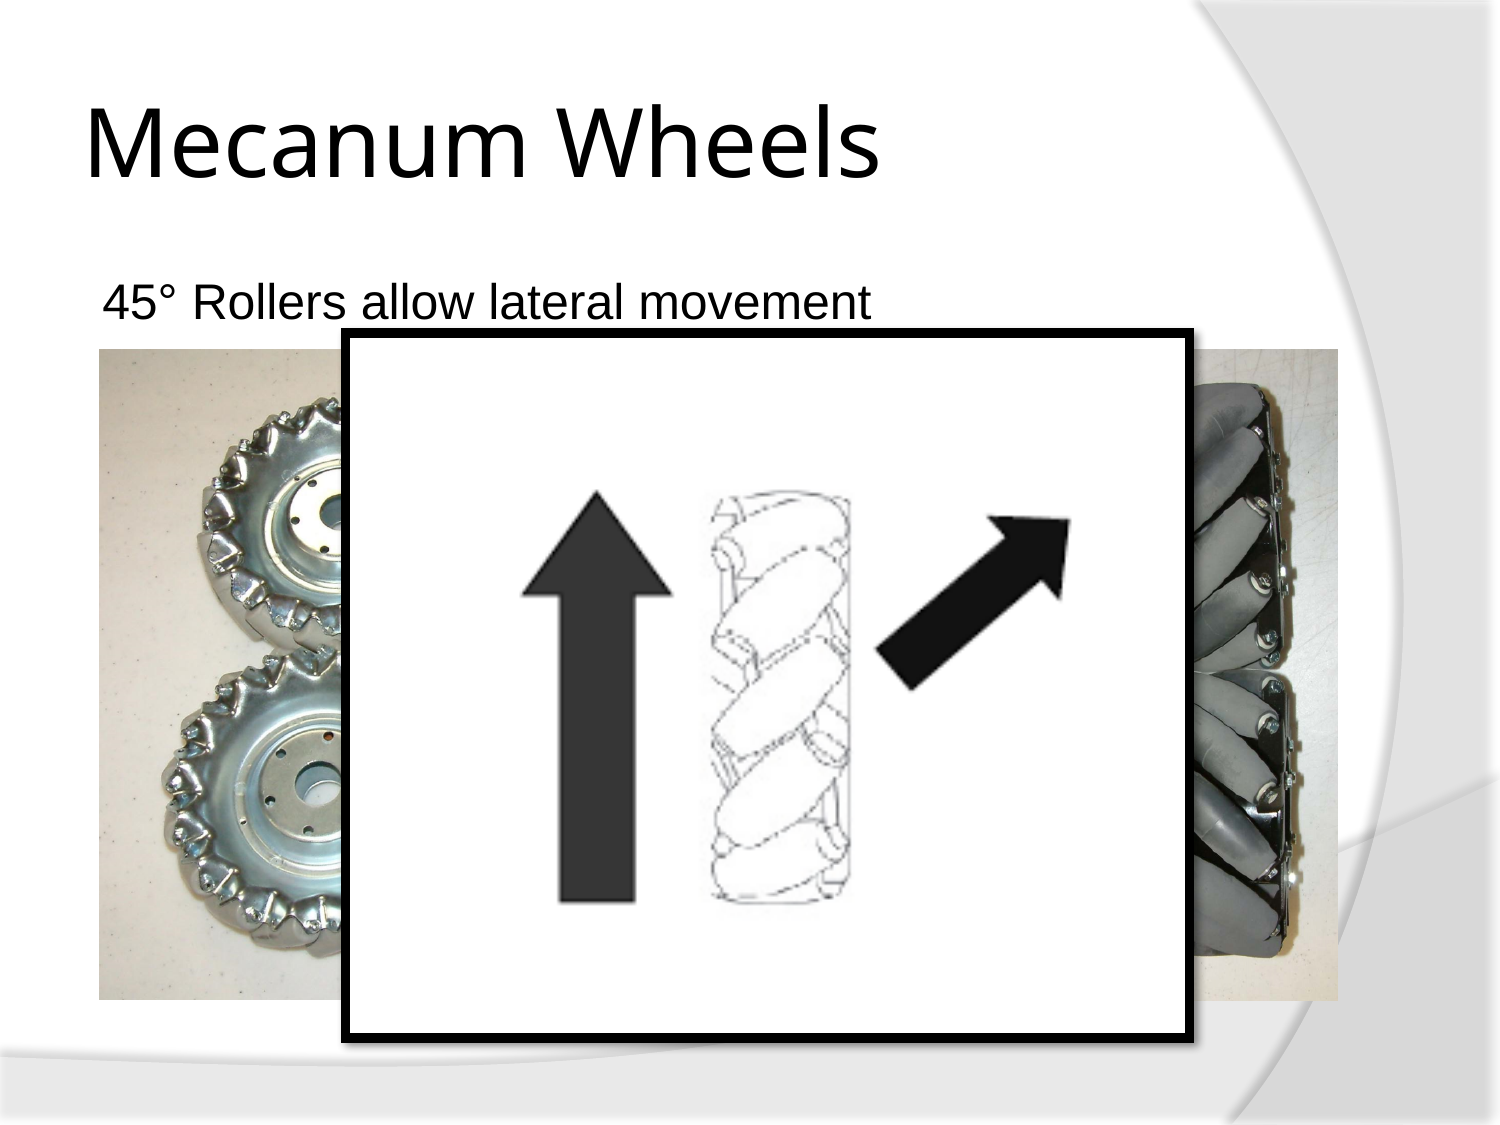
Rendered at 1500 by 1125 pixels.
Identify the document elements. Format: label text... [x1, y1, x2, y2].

picture [99, 349, 341, 1001]
text_box 45° Rollers allow lateral movement [87, 262, 1350, 338]
title Mecanum Wheels [74, 44, 1301, 233]
picture [349, 337, 1186, 1034]
picture [1195, 349, 1338, 1002]
